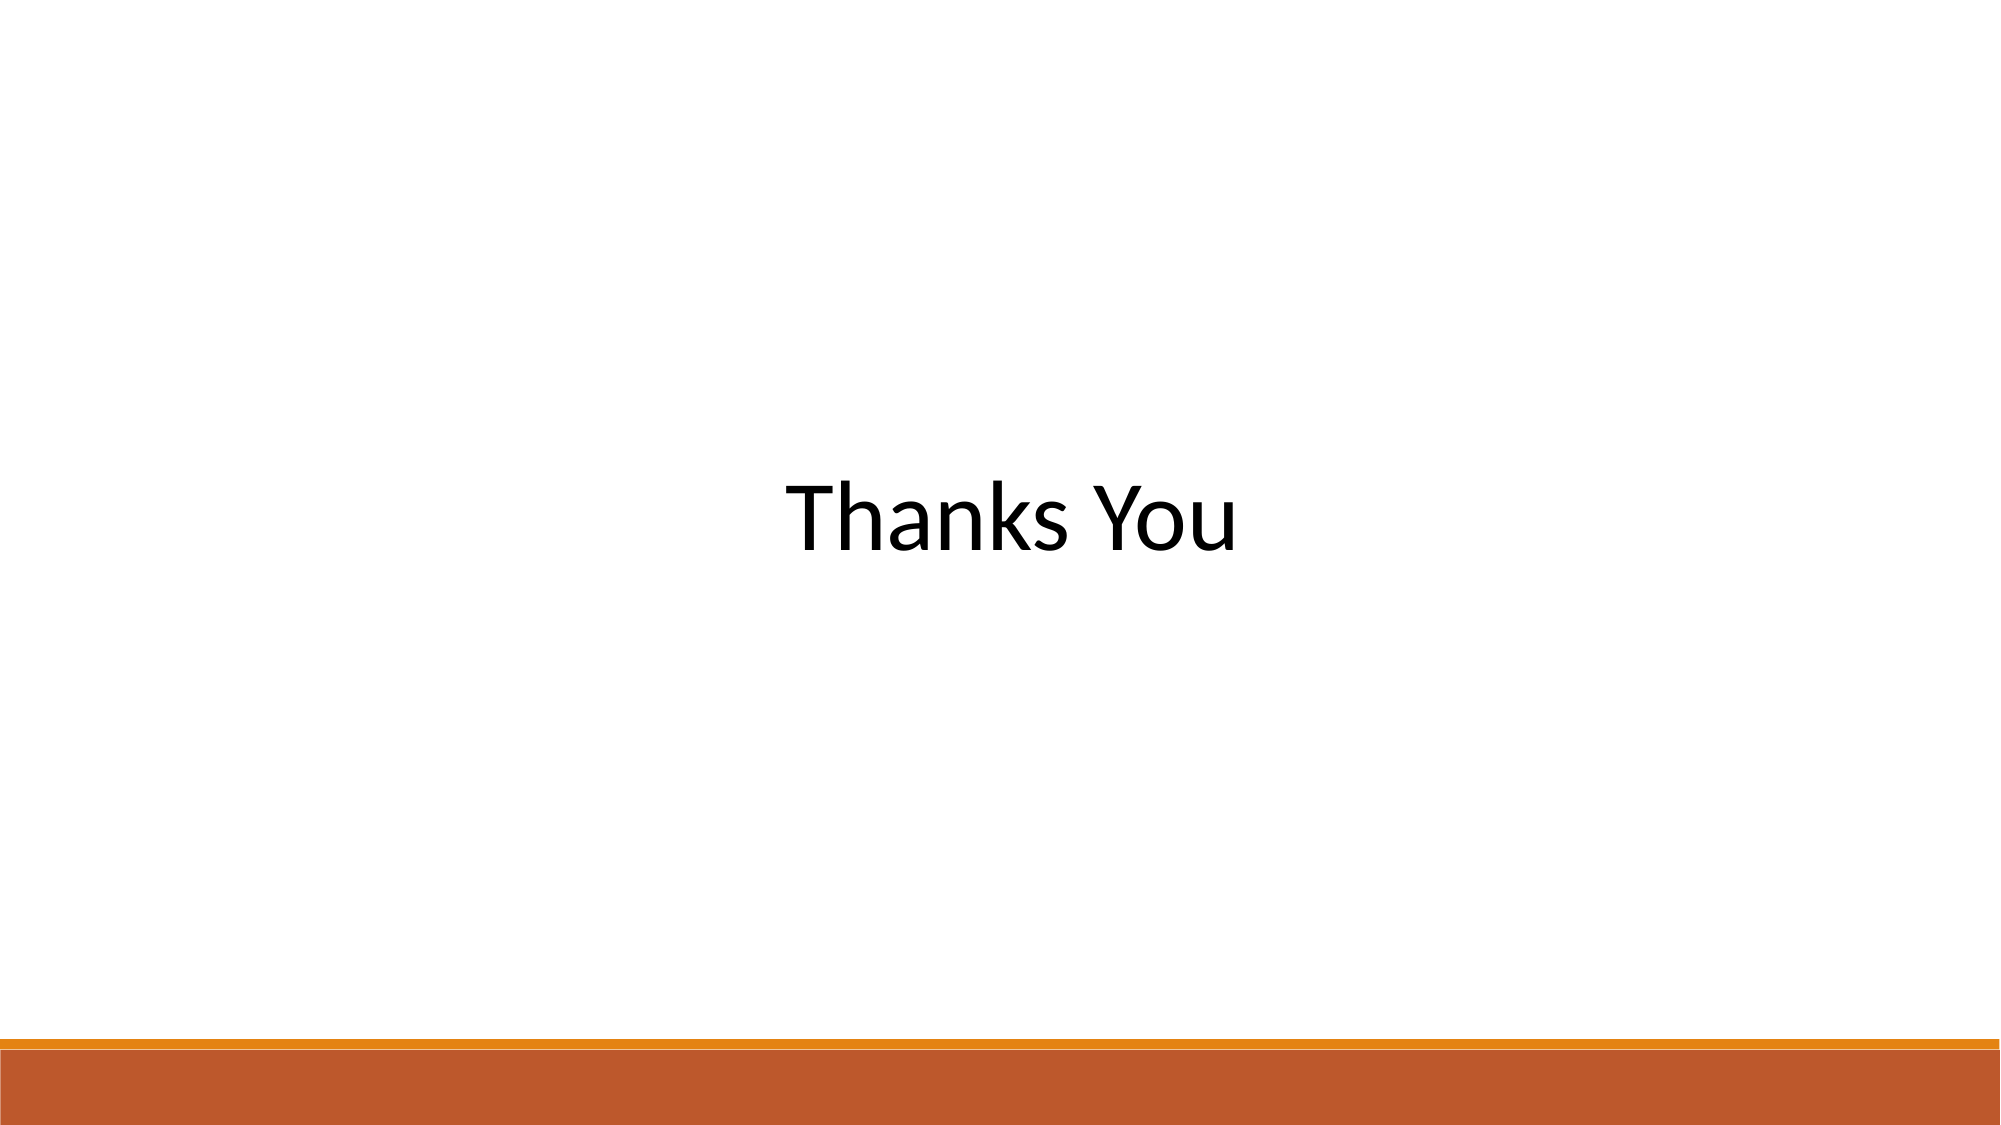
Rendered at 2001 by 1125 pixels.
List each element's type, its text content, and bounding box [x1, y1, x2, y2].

text_box Thanks You [770, 443, 1271, 579]
